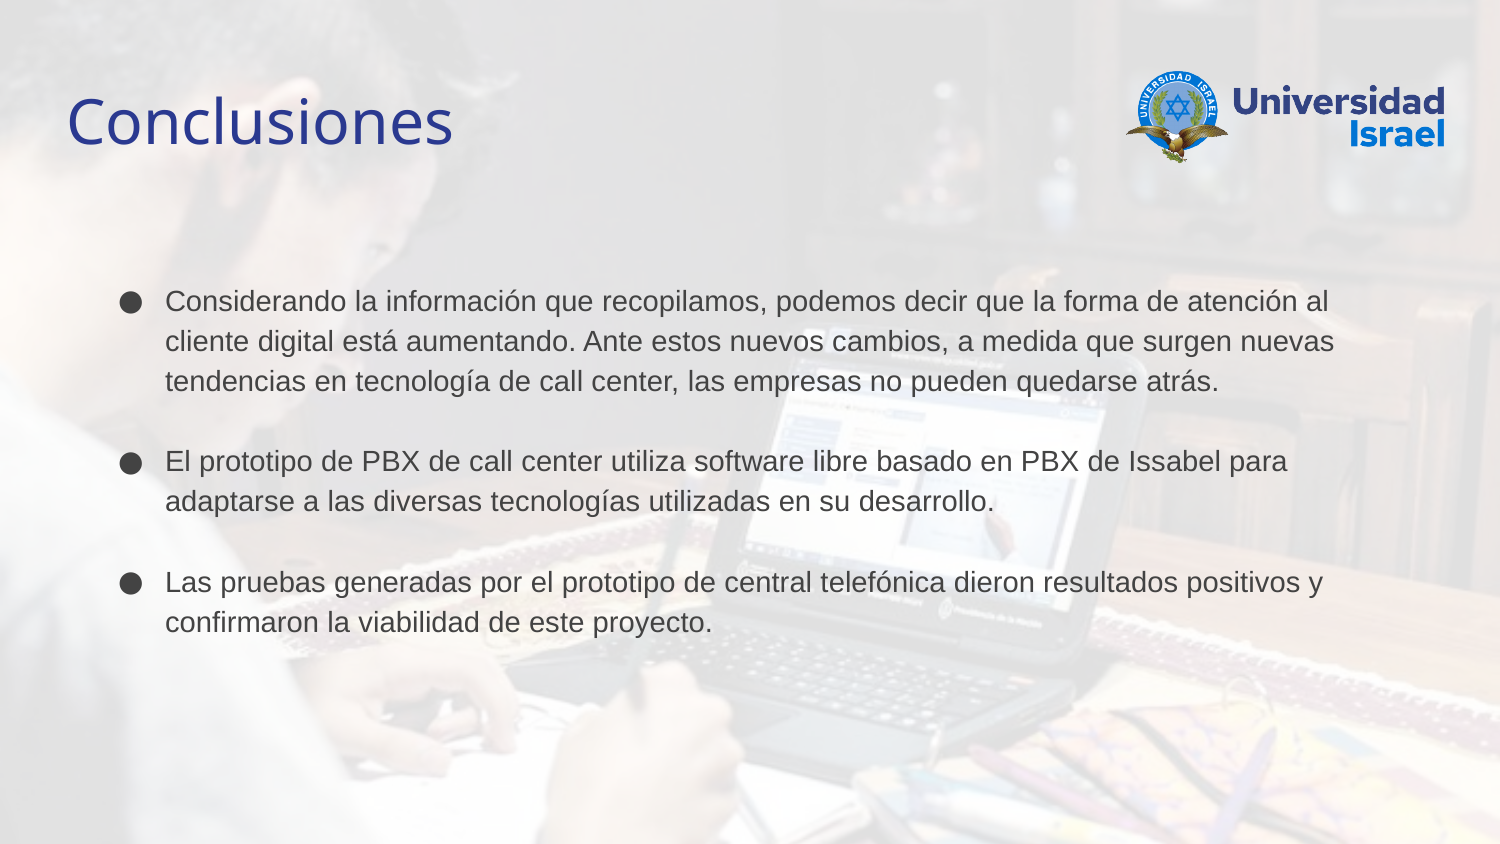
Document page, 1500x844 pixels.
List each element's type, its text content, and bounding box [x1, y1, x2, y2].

picture [1120, 67, 1449, 167]
list Considerando la información que recopilamos, podemos decir que la forma de atención al cliente digital está aumentando. Ante estos nuevos cambios, a medida que surgen nuevas tendencias en tecnología de call center, las empresas no pueden quedarse atrás. El prototipo de PBX de call center utiliza software libre basado en PBX de Issabel para adaptarse a las diversas tecnologías utilizadas en su desarrollo. Las pruebas generadas por el prototipo de central telefónica dieron resultados positivos y confirmaron la viabilidad de este proyecto. [103, 261, 1396, 721]
title Conclusiones [51, 67, 1115, 167]
